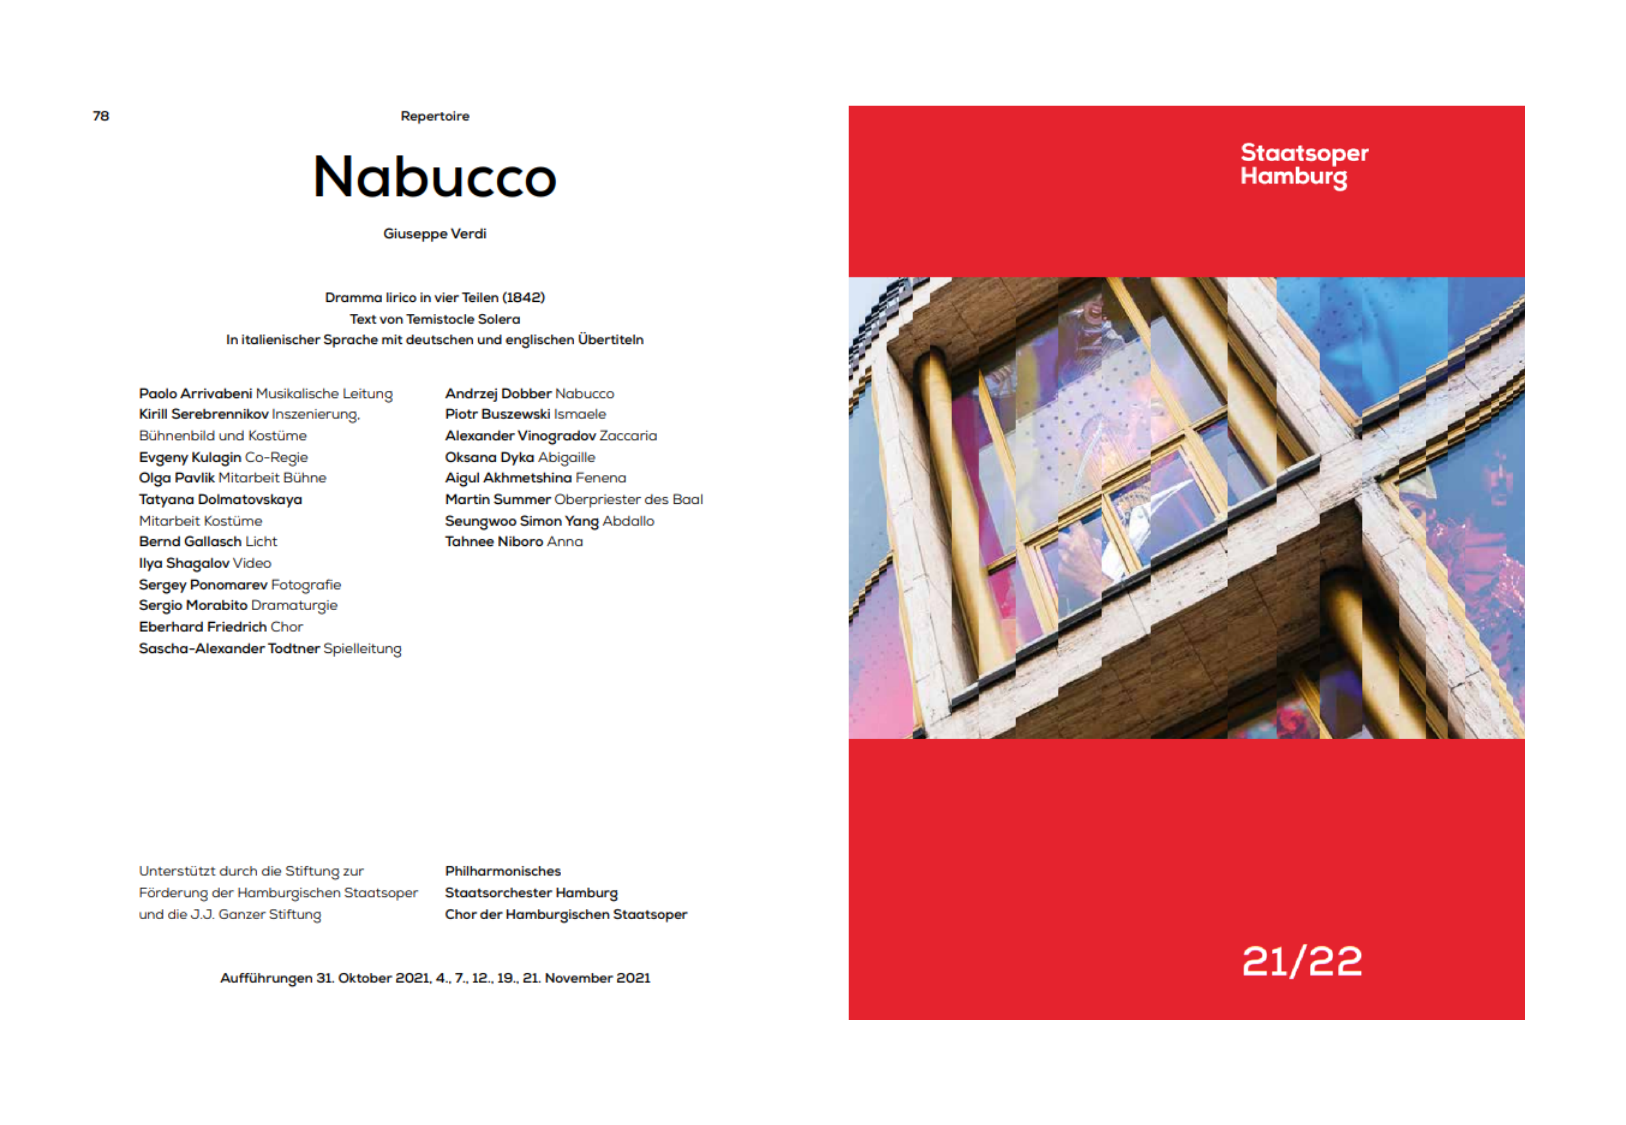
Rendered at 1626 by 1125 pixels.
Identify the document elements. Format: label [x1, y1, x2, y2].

picture [89, 105, 1625, 1020]
